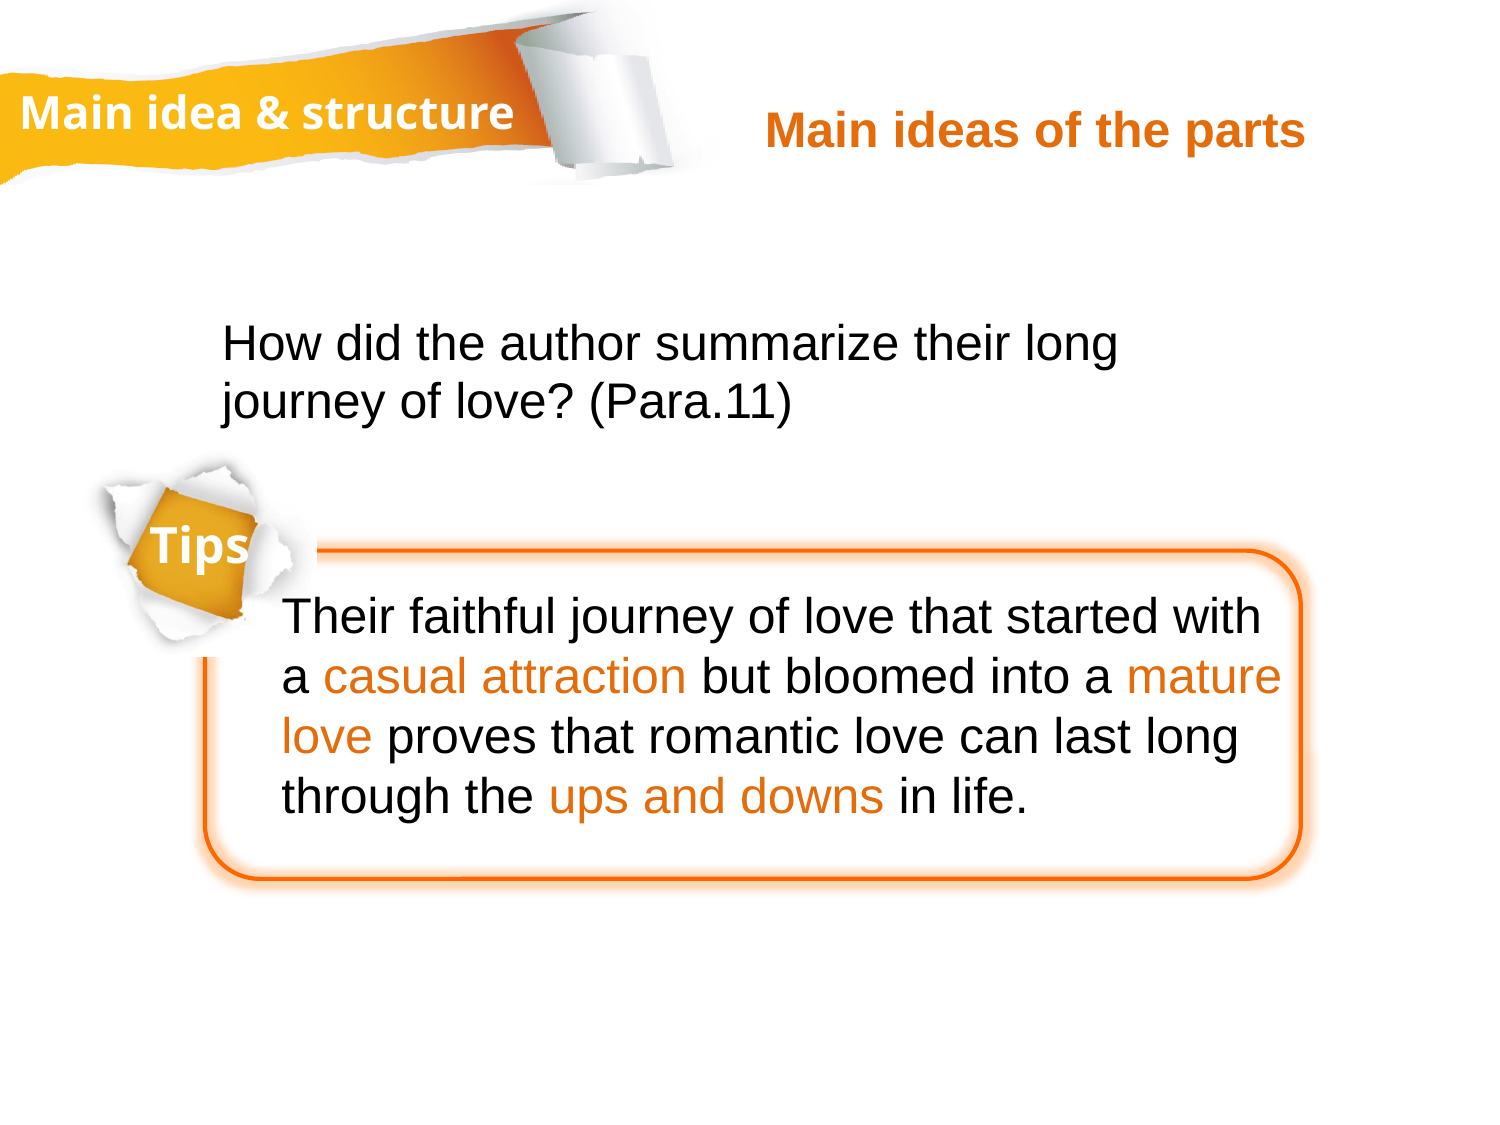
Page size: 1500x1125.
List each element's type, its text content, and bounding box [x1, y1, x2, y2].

text_box How did the author summarize their long journey of love? (Para.11) [207, 304, 1266, 430]
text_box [78, 431, 1301, 880]
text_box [0, 0, 1379, 185]
